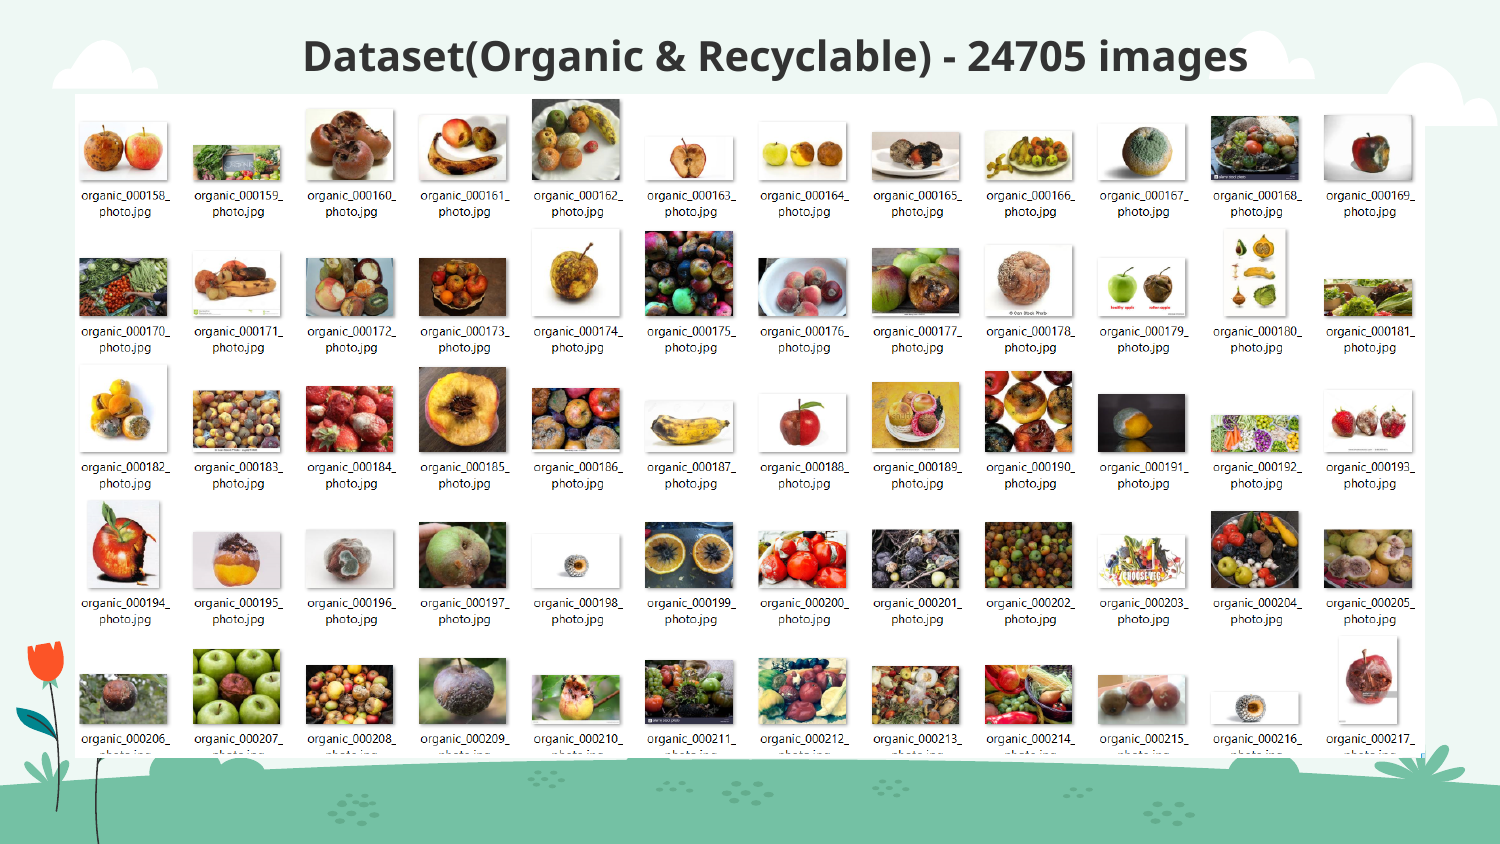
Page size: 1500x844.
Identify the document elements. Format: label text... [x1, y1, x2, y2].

picture [75, 94, 1425, 759]
title Dataset(Organic & Recyclable) - 24705 images [255, 20, 1296, 92]
